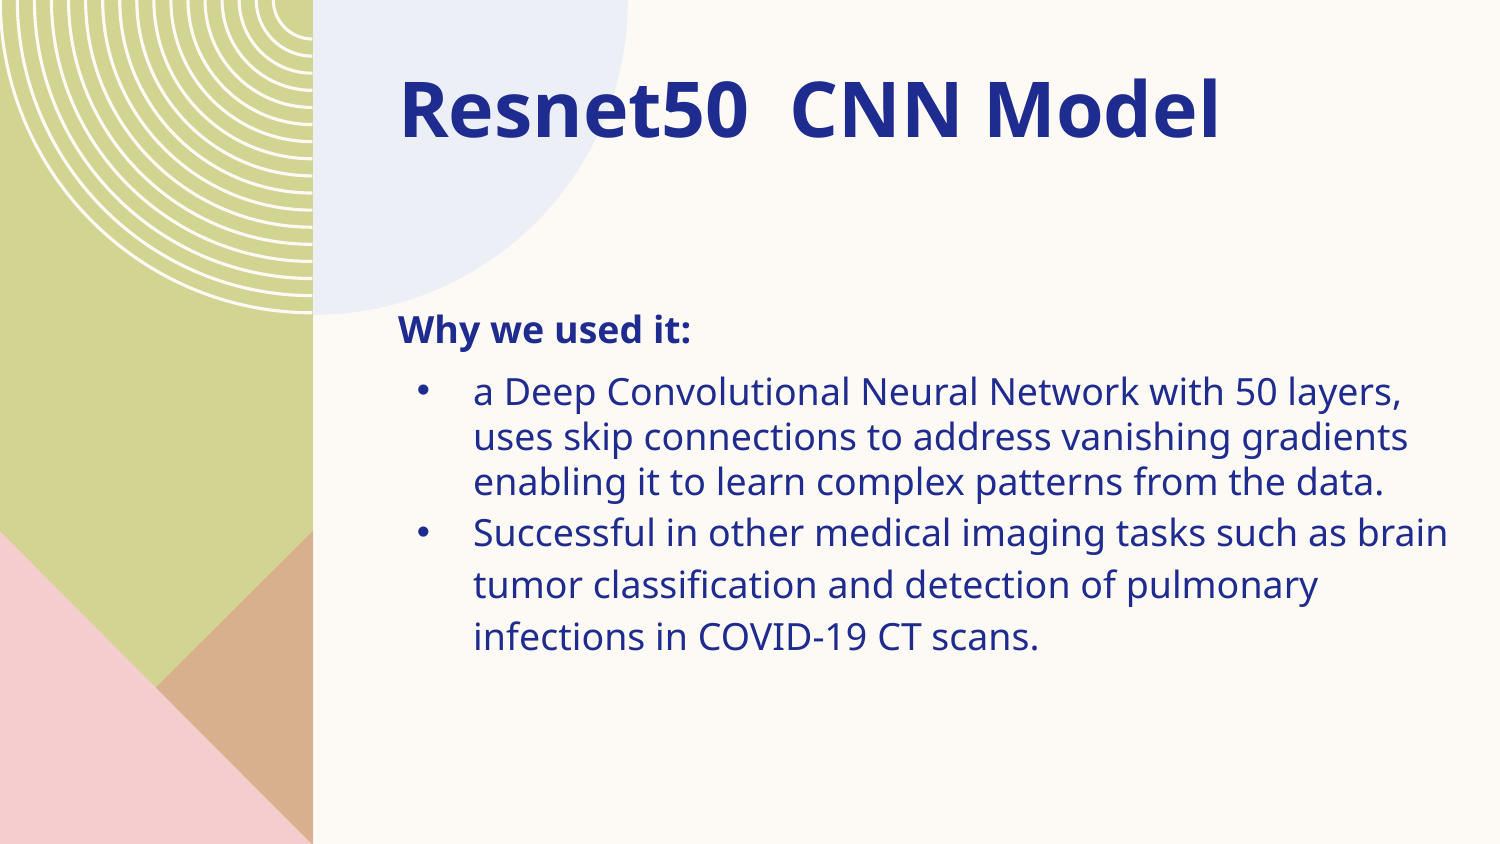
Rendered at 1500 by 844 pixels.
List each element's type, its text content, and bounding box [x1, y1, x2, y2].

list Why we used it: a Deep Convolutional Neural Network with 50 layers, uses skip connections to address vanishing gradients enabling it to learn complex patterns from the data. Successful in other medical imaging tasks such as brain tumor classification and detection of pulmonary infections in COVID-19 CT scans. [386, 171, 1463, 792]
title Resnet50 CNN Model [386, 30, 1367, 153]
